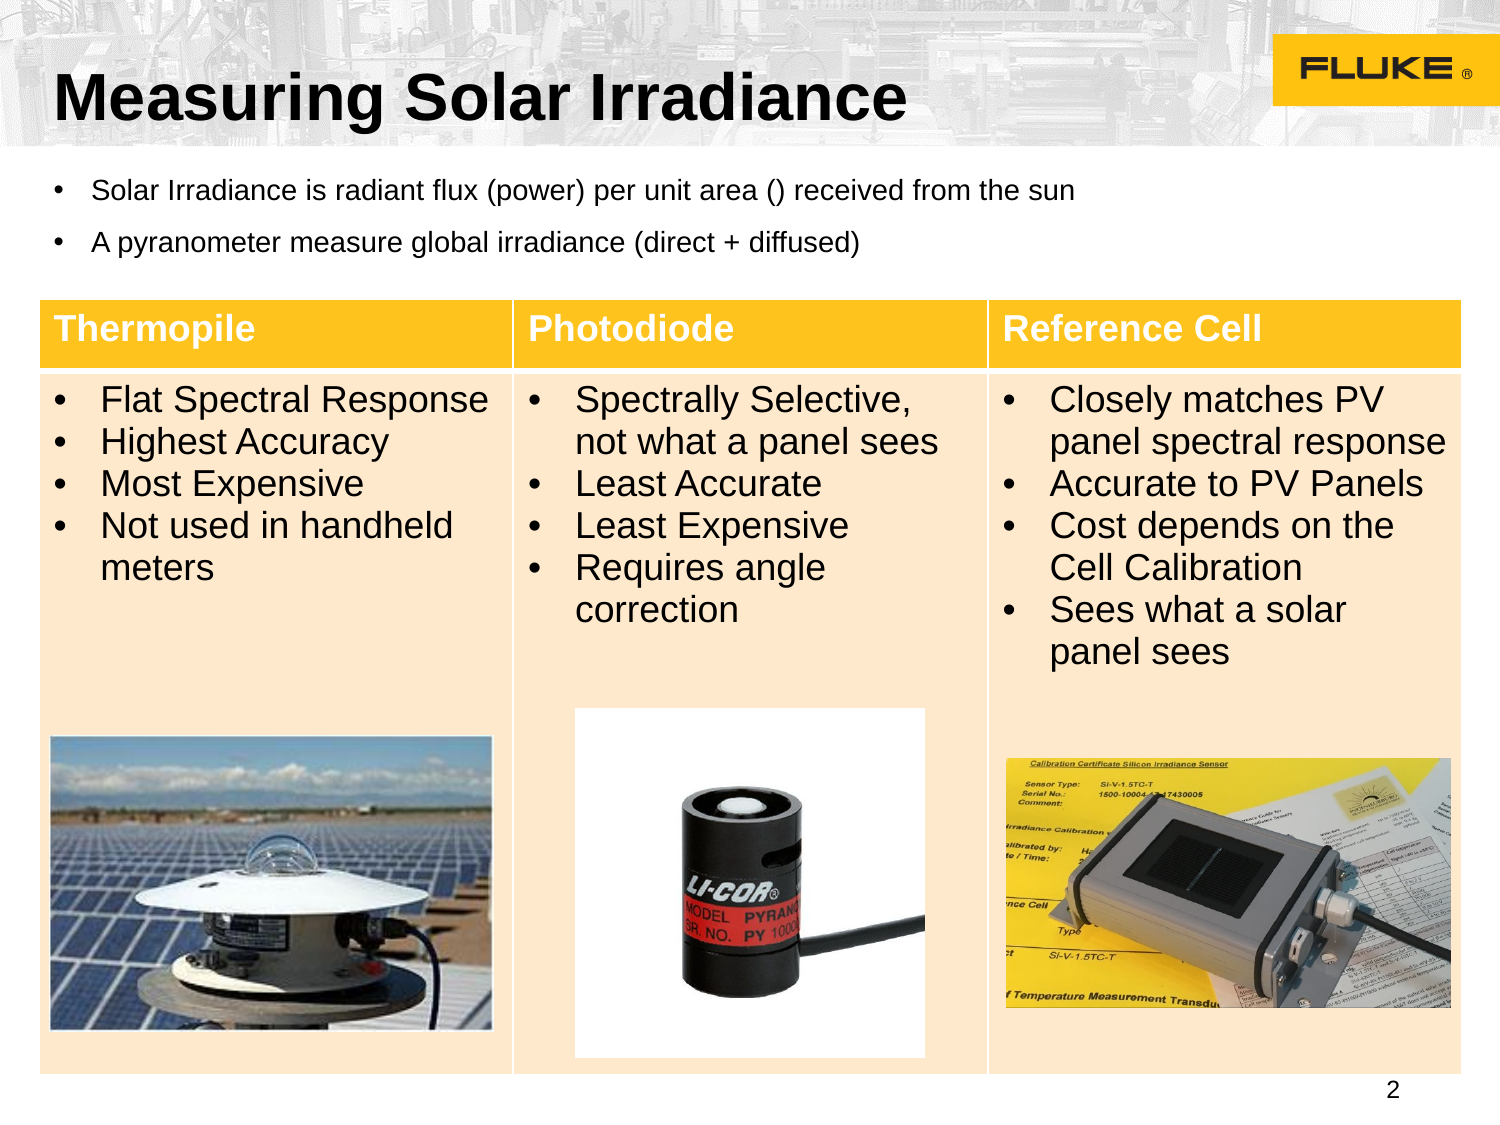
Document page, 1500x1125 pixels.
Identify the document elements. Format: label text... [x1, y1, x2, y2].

table_header Photodiode [514, 300, 987, 368]
table_header Reference Cell [989, 300, 1461, 368]
picture [0, 0, 1500, 1125]
table_cell Closely matches PV panel spectral response Accurate to PV Panels Cost depends on the Cell Calibration Sees what a solar panel sees [989, 374, 1461, 1074]
text_box 2 [1371, 1066, 1435, 1112]
table_cell Spectrally Selective, not what a panel sees Least Accurate Least Expensive Requires angle correction [514, 374, 987, 1074]
table_cell Flat Spectral Response Highest Accuracy Most Expensive Not used in handheld meters [40, 374, 512, 1074]
table_header Thermopile [40, 300, 512, 368]
title Measuring Solar Irradiance [38, 53, 1260, 144]
